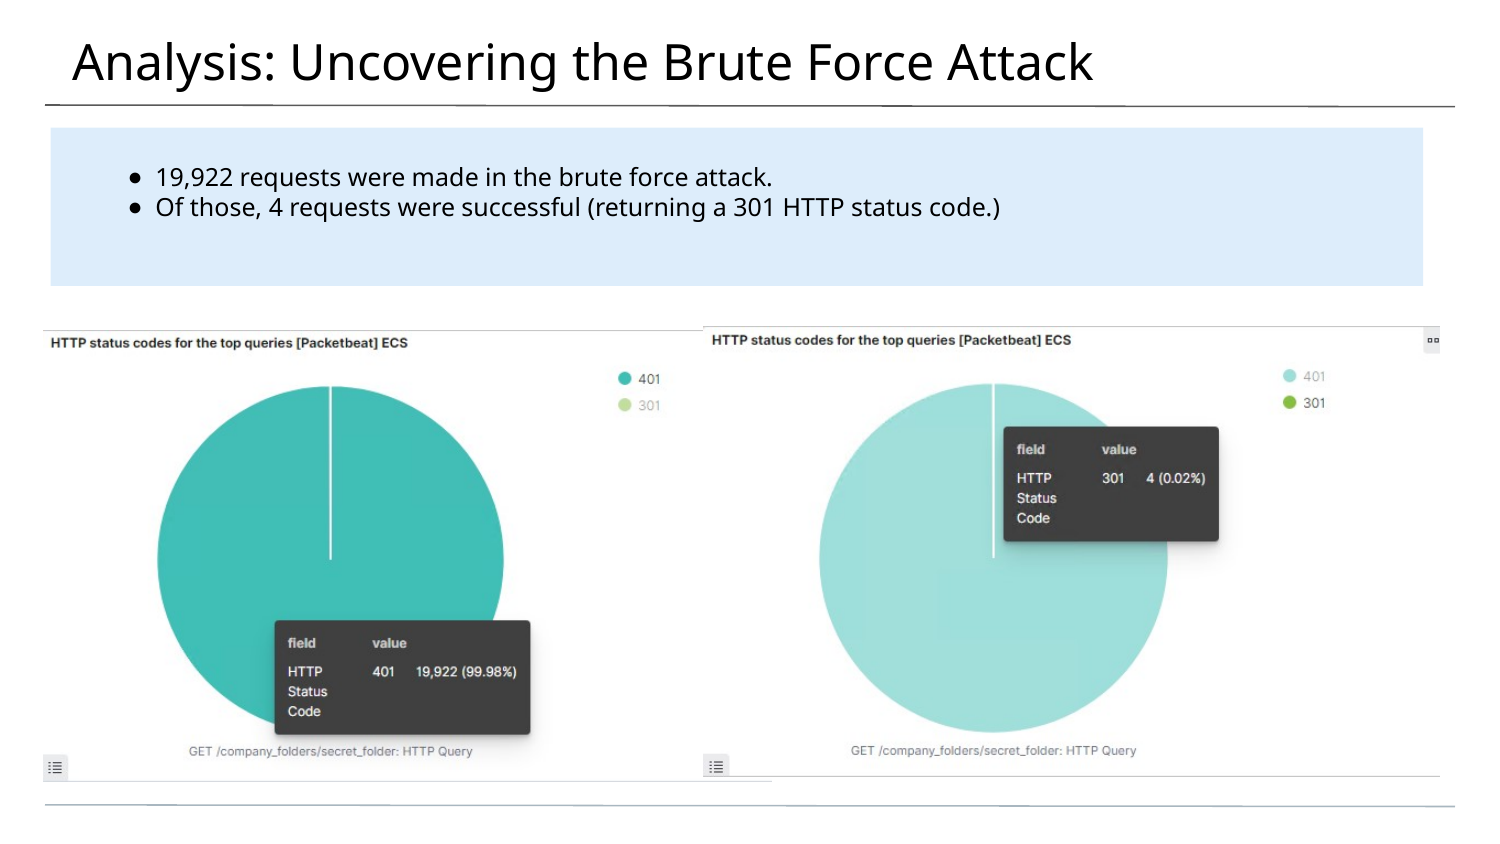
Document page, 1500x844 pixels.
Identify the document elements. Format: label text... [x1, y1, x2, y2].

title Analysis: Uncovering the Brute Force Attack [0, 0, 1500, 88]
text_box [50, 127, 1424, 286]
text_box 19,922 requests were made in the brute force attack. Of those, 4 requests were successful (returning a 301 HTTP status code.) [87, 146, 1332, 285]
picture [43, 325, 1440, 782]
